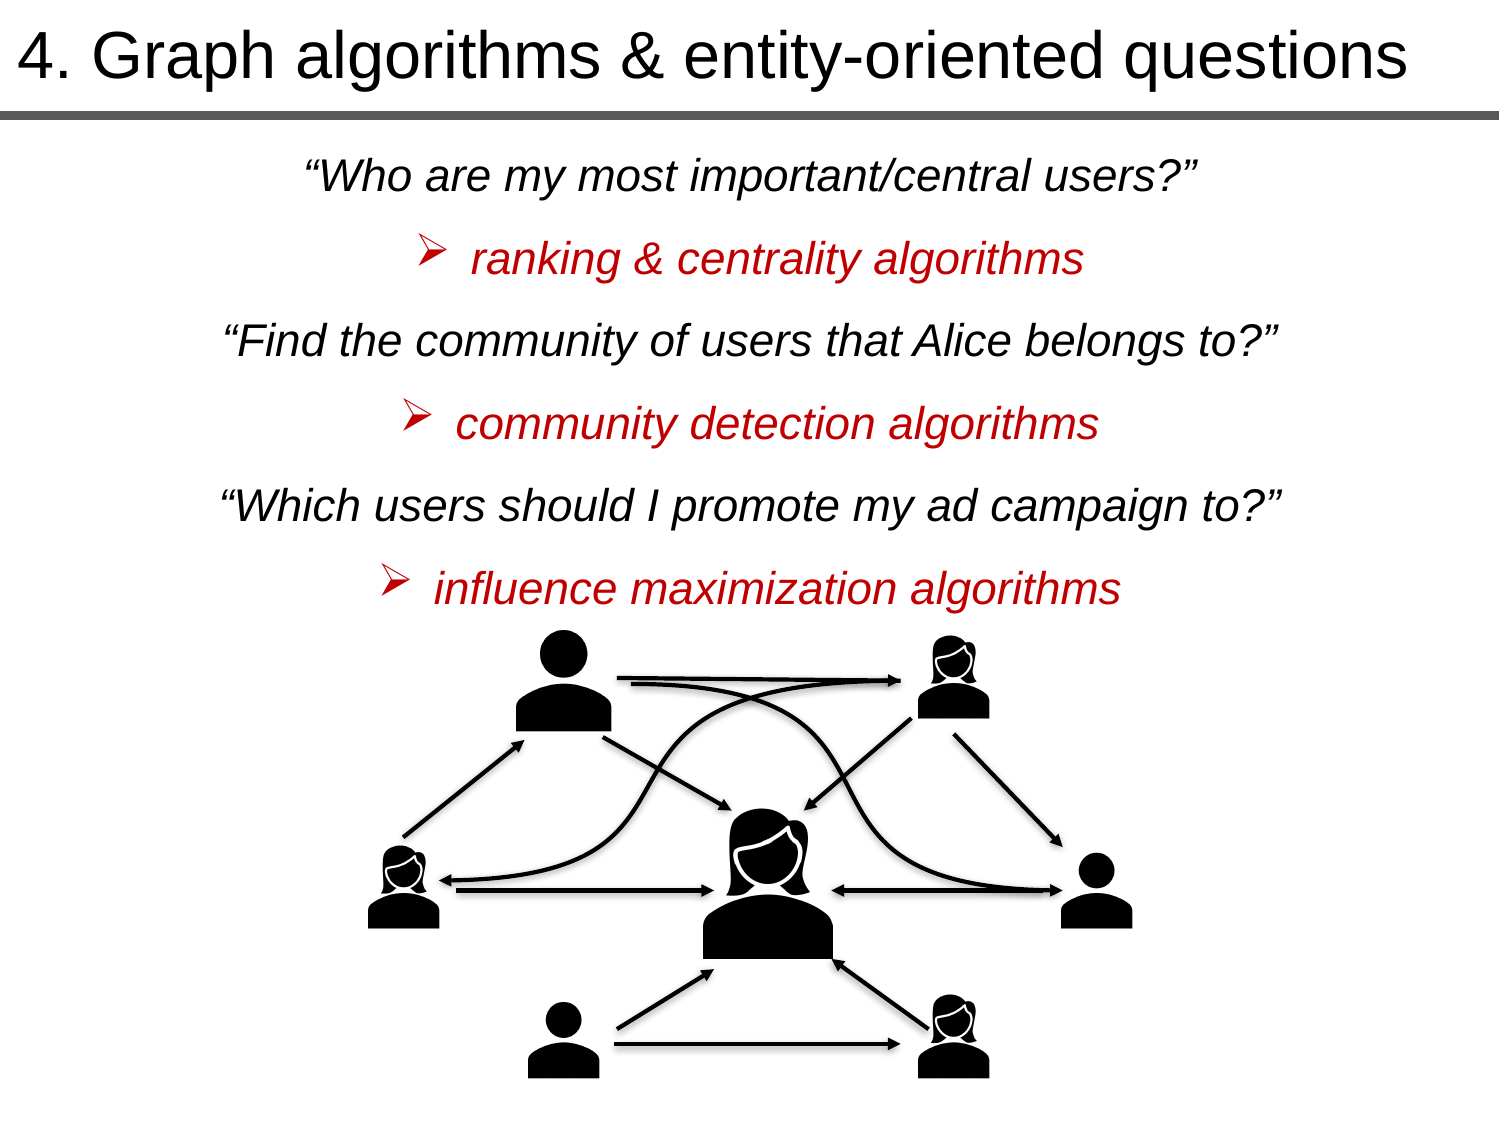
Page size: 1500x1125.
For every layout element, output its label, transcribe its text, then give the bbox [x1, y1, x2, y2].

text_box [349, 609, 1151, 1094]
text_box “Who are my most important/central users?” ranking & centrality algorithms “Find the community of users that Alice belongs to?” community detection algorithms “Which users should I promote my ad campaign to?” influence maximization algorithms [197, 125, 1303, 621]
text_box 4. Graph algorithms & entity-oriented questions [3, 4, 1495, 99]
